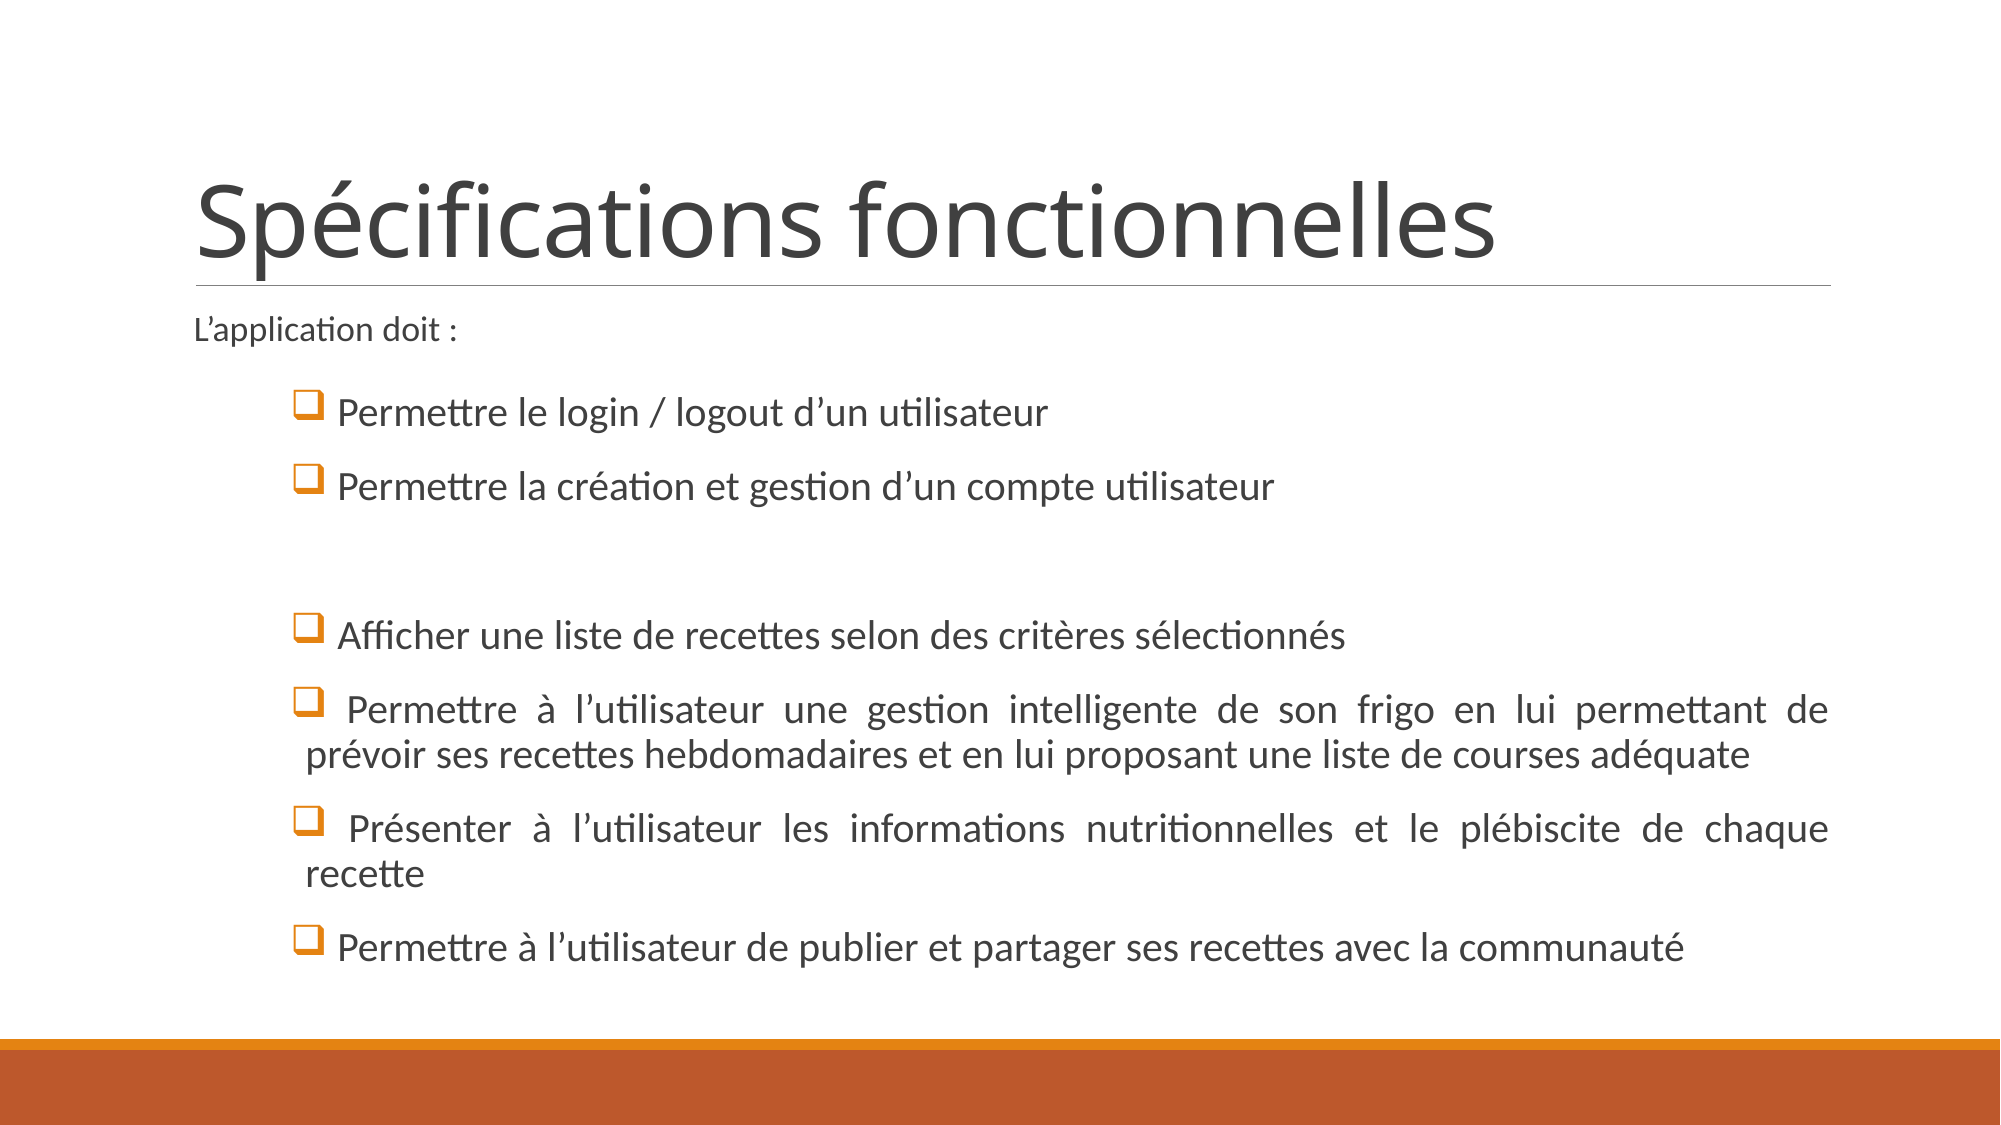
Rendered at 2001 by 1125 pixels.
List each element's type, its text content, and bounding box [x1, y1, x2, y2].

list Permettre le login / logout d’un utilisateur Permettre la création et gestion d’un compte utilisateur Afficher une liste de recettes selon des critères sélectionnés Permettre à l’utilisateur une gestion intelligente de son frigo en lui permettant de prévoir ses recettes hebdomadaires et en lui proposant une liste de courses adéquate Présenter à l’utilisateur les informations nutritionnelles et le plébiscite de chaque recette Permettre à l’utilisateur de publier et partager ses recettes avec la communauté [290, 382, 1830, 1048]
text_box L’application doit : [179, 302, 1865, 357]
title Spécifications fonctionnelles [180, 47, 1830, 285]
